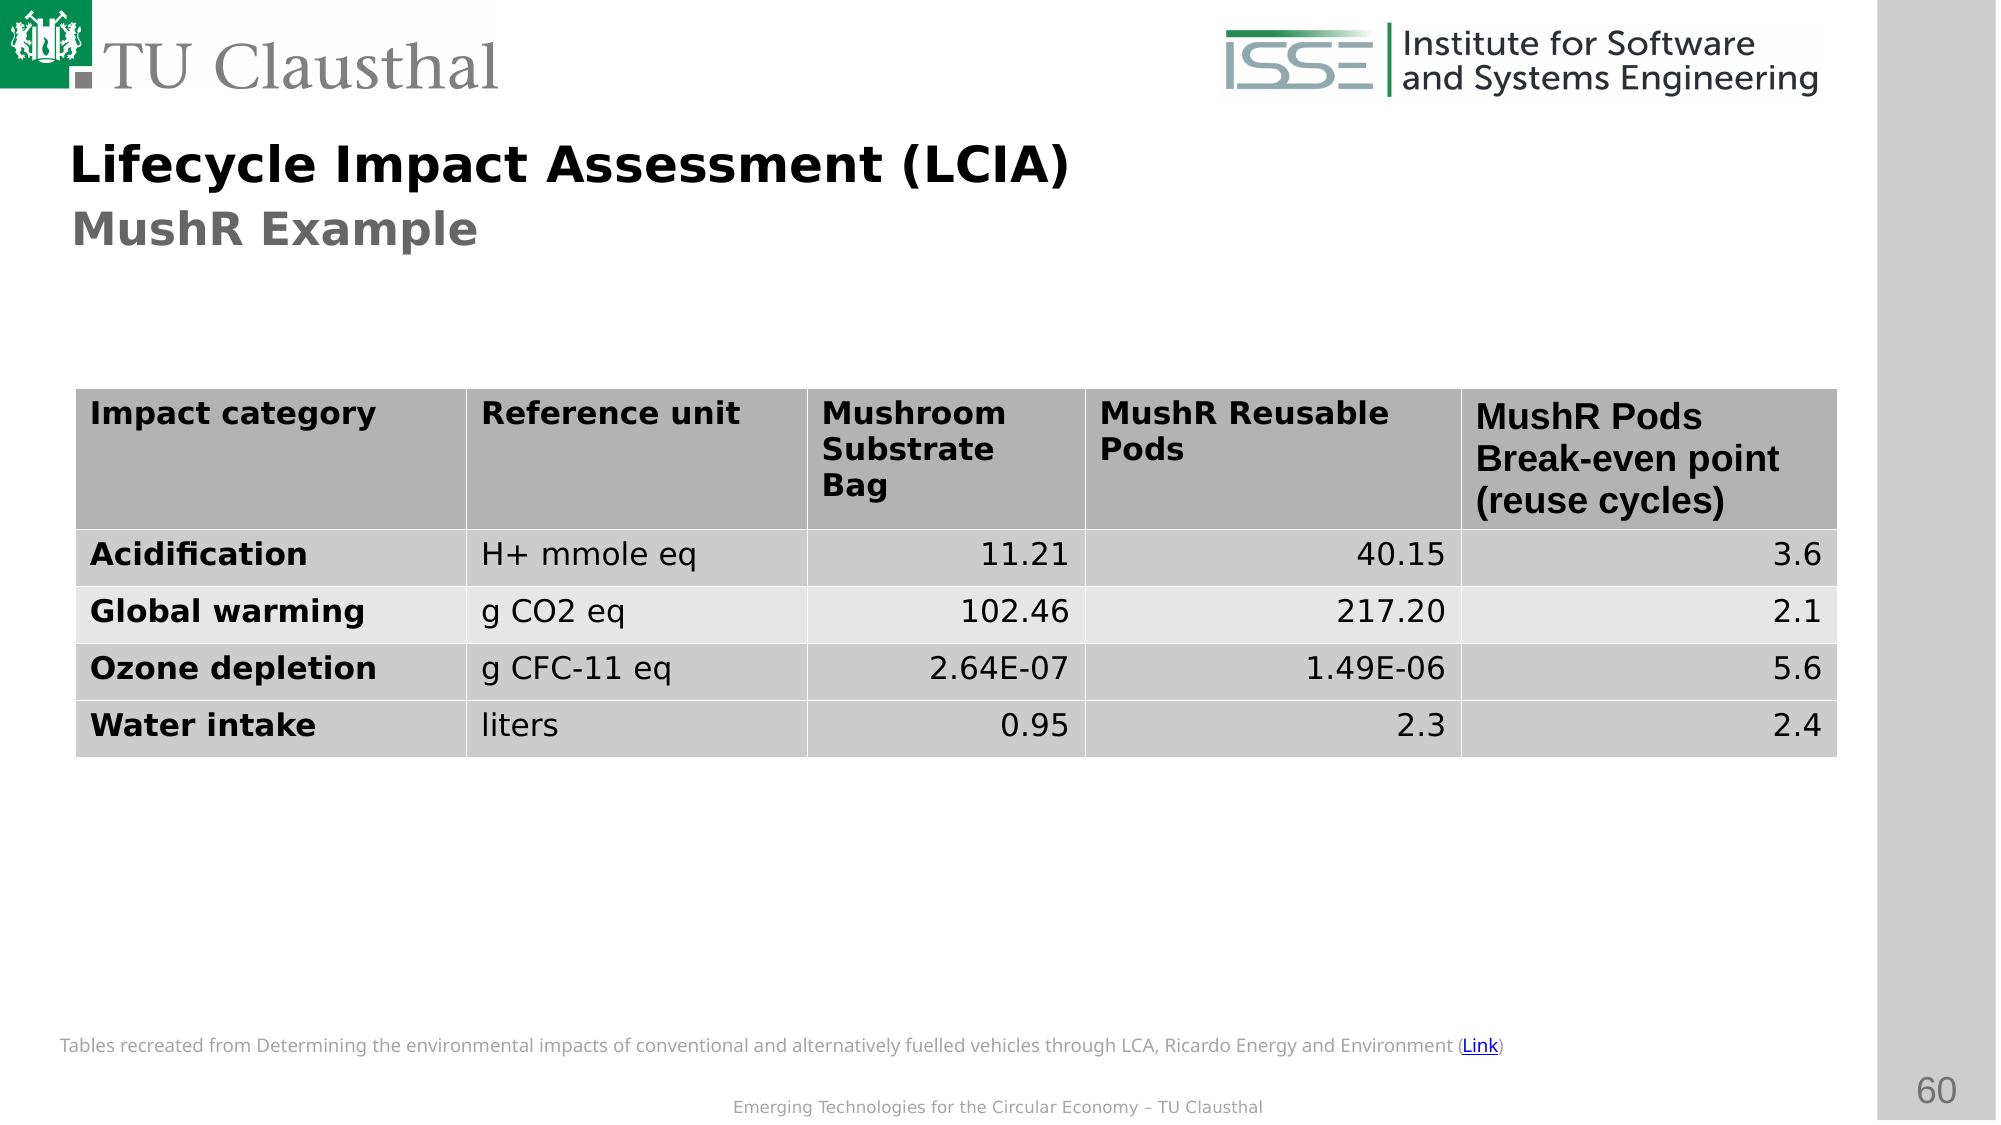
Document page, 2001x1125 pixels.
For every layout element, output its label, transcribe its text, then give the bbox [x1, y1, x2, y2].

table_cell 2.3 [1086, 701, 1461, 757]
table_cell 0.95 [808, 701, 1085, 757]
table_header Mushroom Substrate Bag [808, 389, 1085, 529]
table_cell Ozone depletion [76, 644, 466, 700]
table_cell 40.15 [1086, 530, 1461, 586]
table_cell 3.6 [1462, 530, 1837, 586]
table_header MushR Pods Break-even point (reuse cycles) [1462, 389, 1837, 529]
table_cell g CFC-11 eq [467, 644, 807, 700]
table_cell H+ mmole eq [467, 530, 807, 586]
table_cell Global warming [76, 587, 466, 643]
picture [0, 0, 498, 89]
table_cell Acidification [76, 530, 466, 586]
picture [1218, 22, 1823, 103]
text_box Lifecycle Impact Assessment (LCIA) [55, 125, 1816, 205]
table_header Reference unit [467, 389, 807, 529]
table_cell 2.1 [1462, 587, 1837, 643]
table_cell 217.20 [1086, 587, 1461, 643]
table_cell liters [467, 701, 807, 757]
text_box MushR Example [70, 188, 1767, 267]
table_cell 11.21 [808, 530, 1085, 586]
text_box Tables recreated from Determining the environmental impacts of conventional and alternatively fuelled vehicles through LCA, Ricardo Energy and Environment (Link) [44, 1026, 1873, 1067]
table_cell 2.64E-07 [808, 644, 1085, 700]
table_cell 102.46 [808, 587, 1085, 643]
table_cell g CO2 eq [467, 587, 807, 643]
table_cell Water intake [76, 701, 466, 757]
table_header Impact category [76, 389, 466, 529]
table_cell 5.6 [1462, 644, 1837, 700]
table_header MushR Reusable Pods [1086, 389, 1461, 529]
table_cell 2.4 [1462, 701, 1837, 757]
table_cell 1.49E-06 [1086, 644, 1461, 700]
